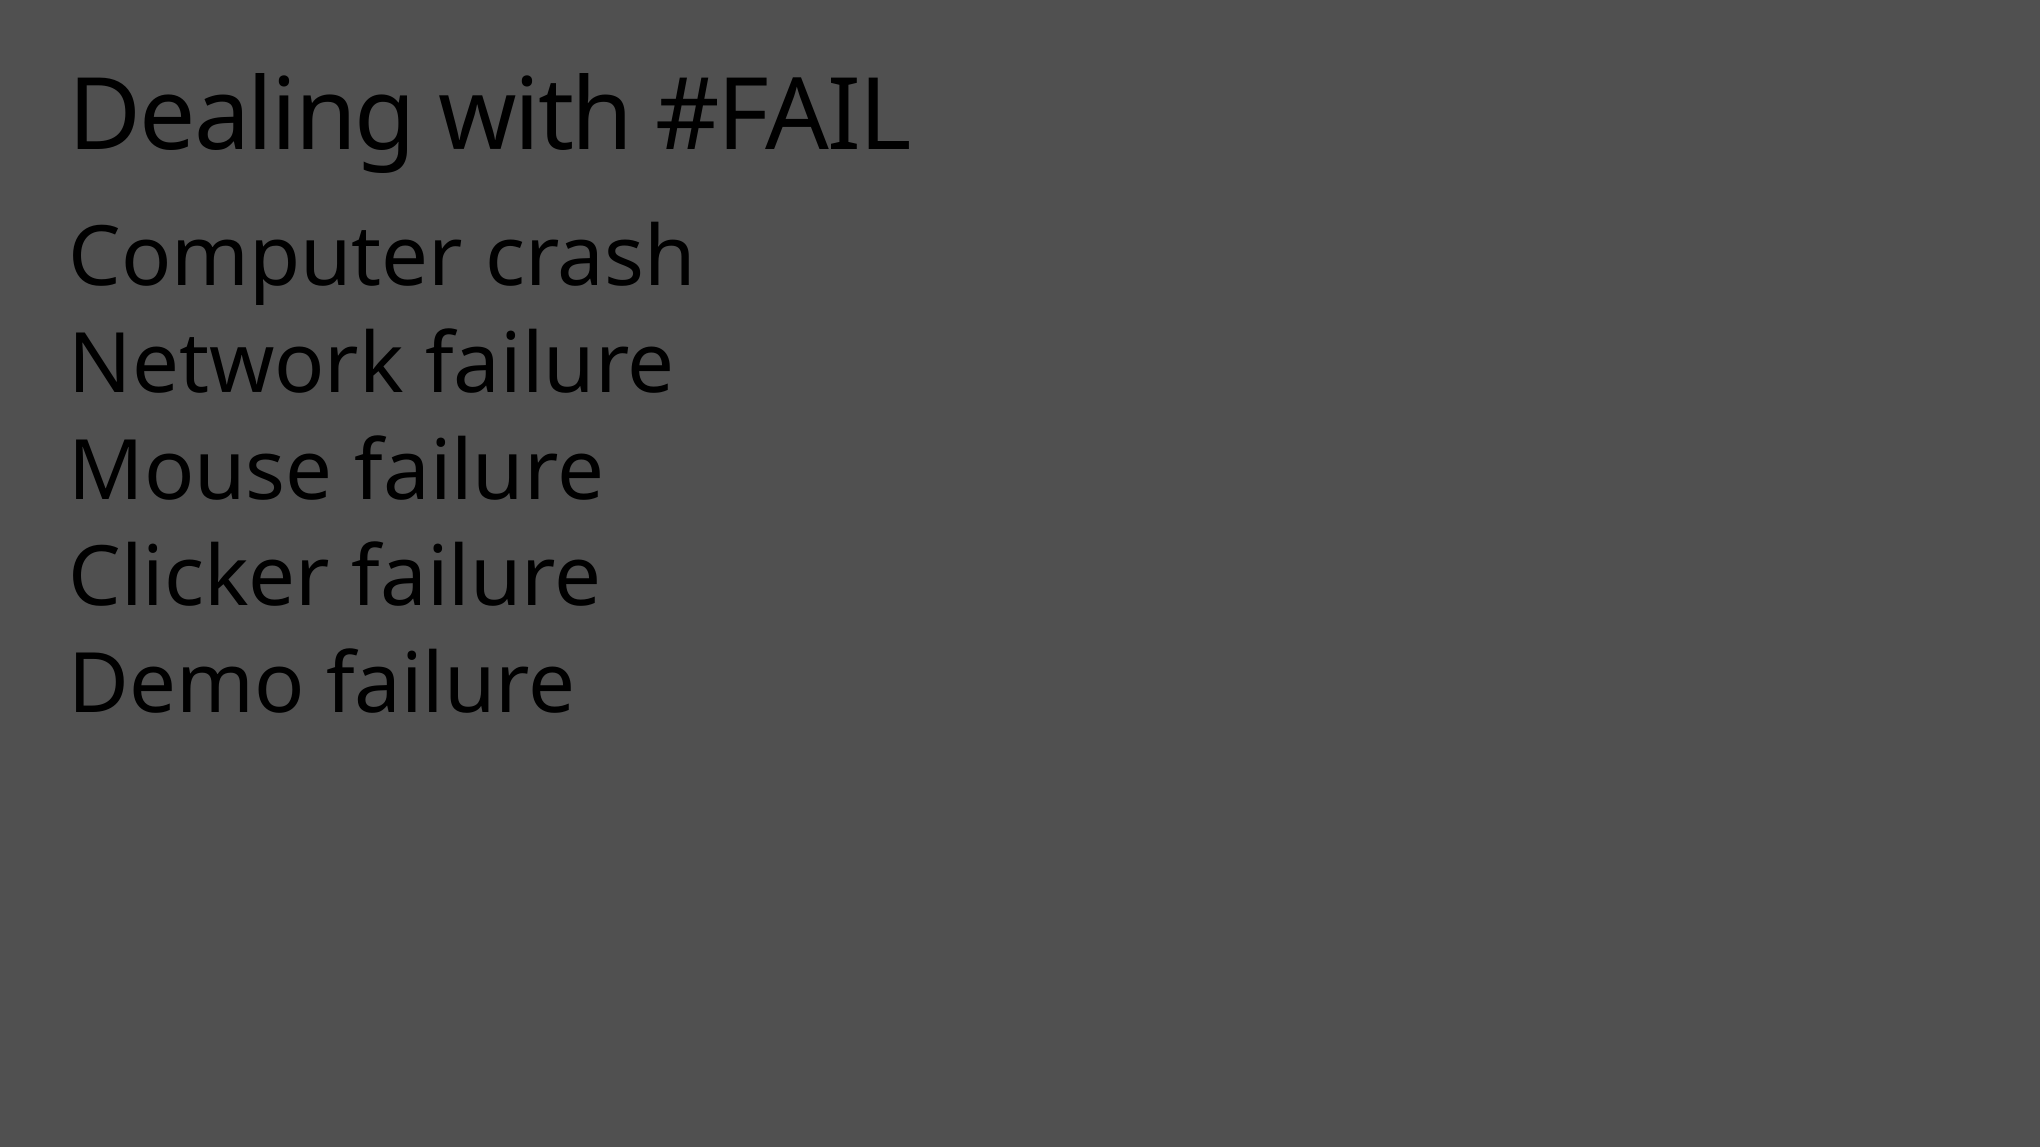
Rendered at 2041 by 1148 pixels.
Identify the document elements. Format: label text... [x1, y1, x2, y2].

title Dealing with #FAIL [45, 48, 1996, 198]
list Computer crash Network failure Mouse failure Clicker failure Demo failure [45, 198, 1996, 765]
